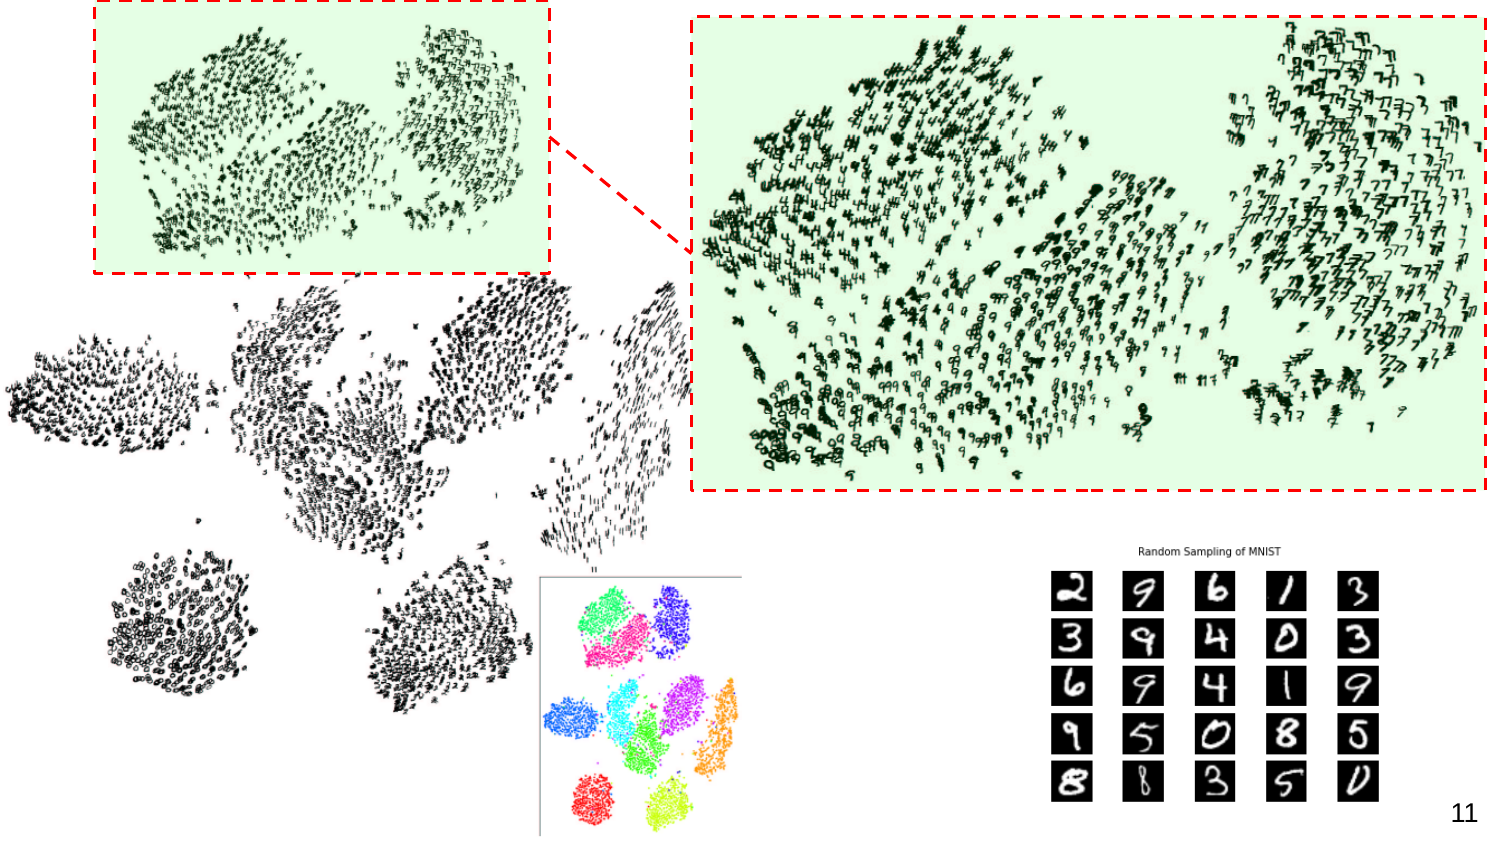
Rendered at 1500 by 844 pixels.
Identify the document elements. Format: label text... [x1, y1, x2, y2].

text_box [549, 136, 692, 254]
slide_number 11 [1403, 779, 1494, 844]
picture [0, 0, 1500, 844]
picture [1044, 539, 1385, 809]
